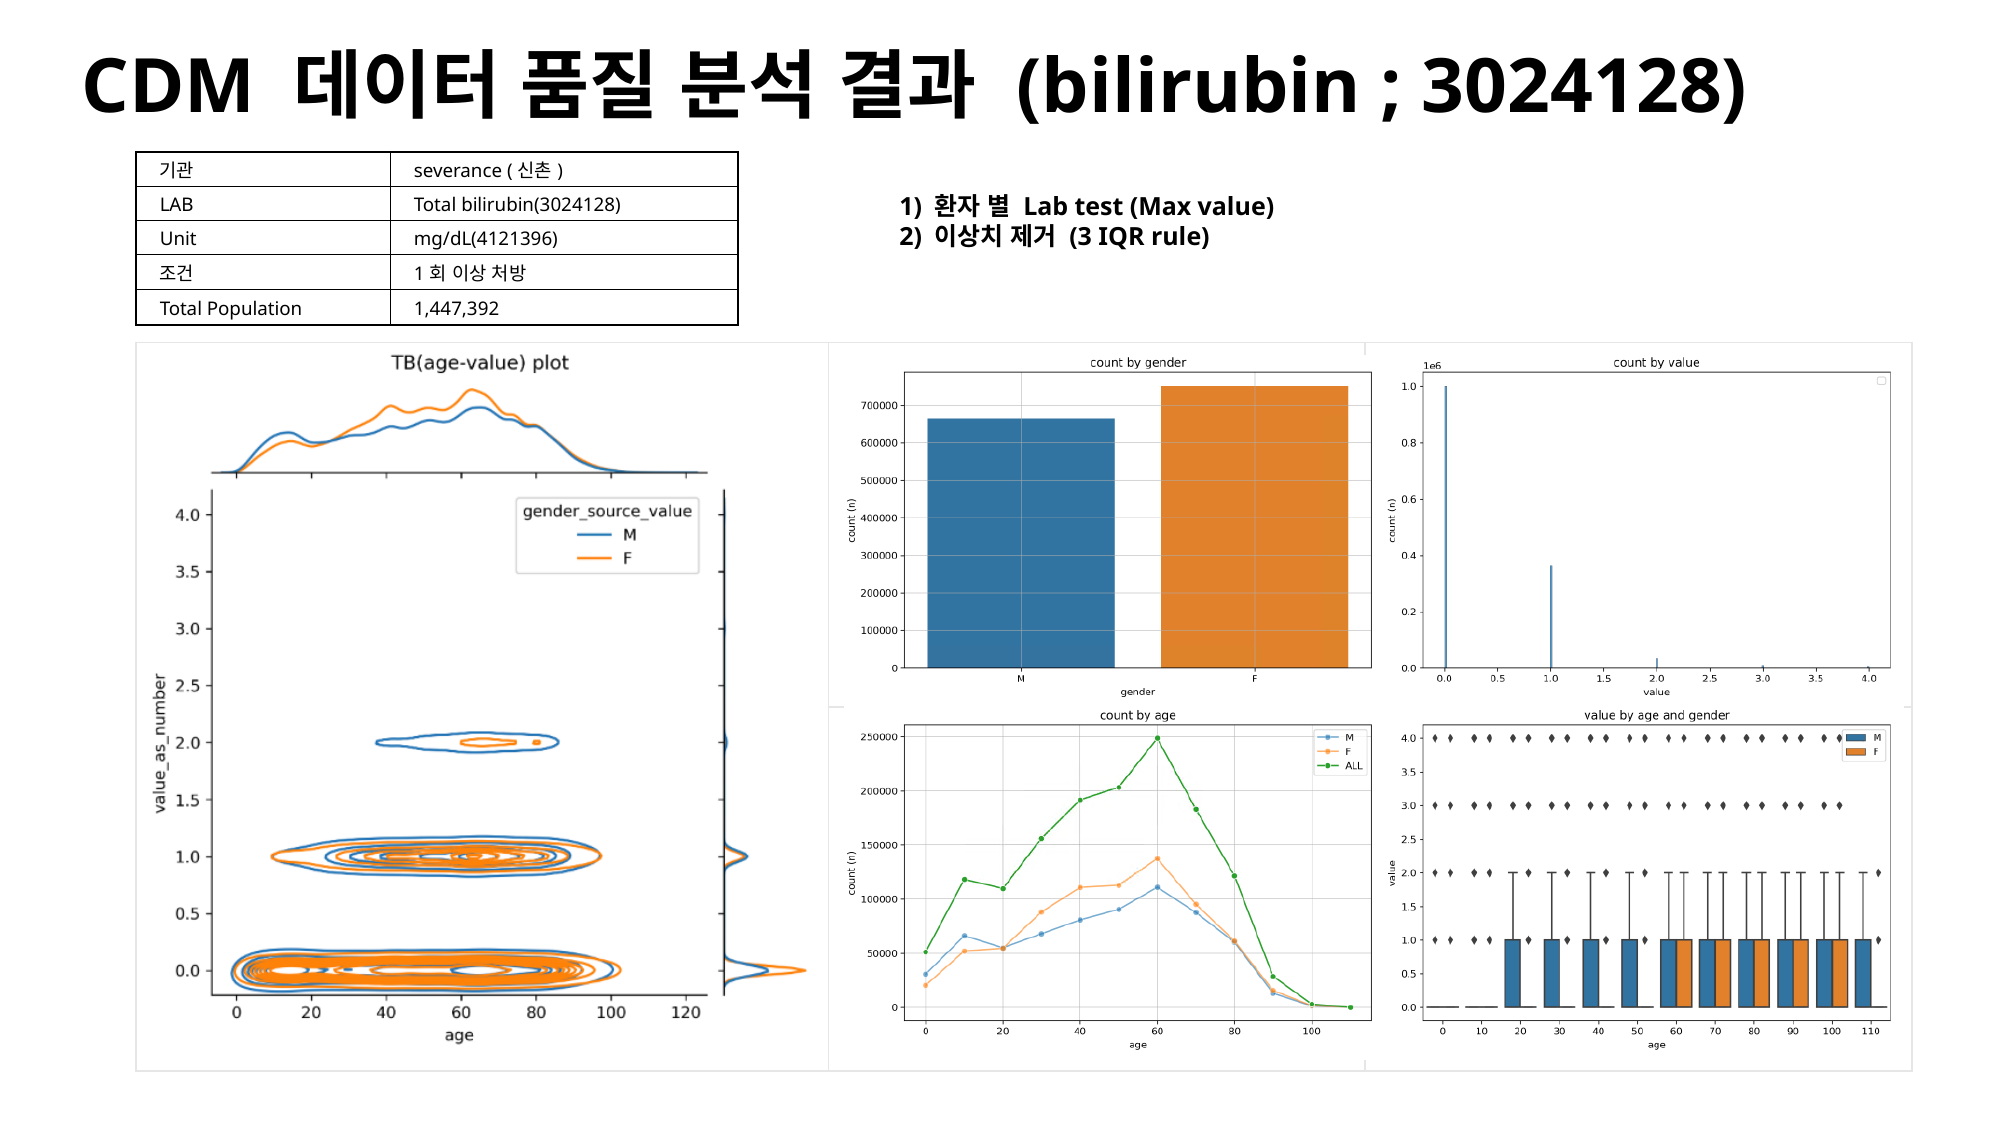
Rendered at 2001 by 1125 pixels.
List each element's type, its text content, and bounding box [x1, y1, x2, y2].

table_cell [829, 708, 1364, 1070]
title CDM 데이터 품질 분석 결과 (bilirubin ; 3024128) [66, 51, 1926, 126]
picture [147, 350, 821, 1047]
table_cell Total bilirubin(3024128) [391, 187, 737, 220]
table_cell 1회 이상 처방 [391, 255, 737, 289]
table_cell [1366, 708, 1911, 1070]
picture [844, 355, 1904, 1061]
table_header [1366, 343, 1911, 706]
table_cell Total Population [137, 290, 390, 324]
text_box 1) 환자 별 Lab test (Max value)​ 2) 이상치 제거 (3 IQR rule)​ [809, 182, 1647, 258]
table_cell mg/dL(4121396) [391, 221, 737, 254]
table_header [829, 343, 1364, 706]
table_header 기관 [137, 153, 390, 186]
table_cell 조건 [137, 255, 390, 289]
table_cell Unit [137, 221, 390, 254]
table_cell 1,447,392 [391, 290, 737, 324]
table_cell LAB [137, 187, 390, 220]
table_header [137, 343, 828, 1070]
table_header severance (신촌) [391, 153, 737, 186]
